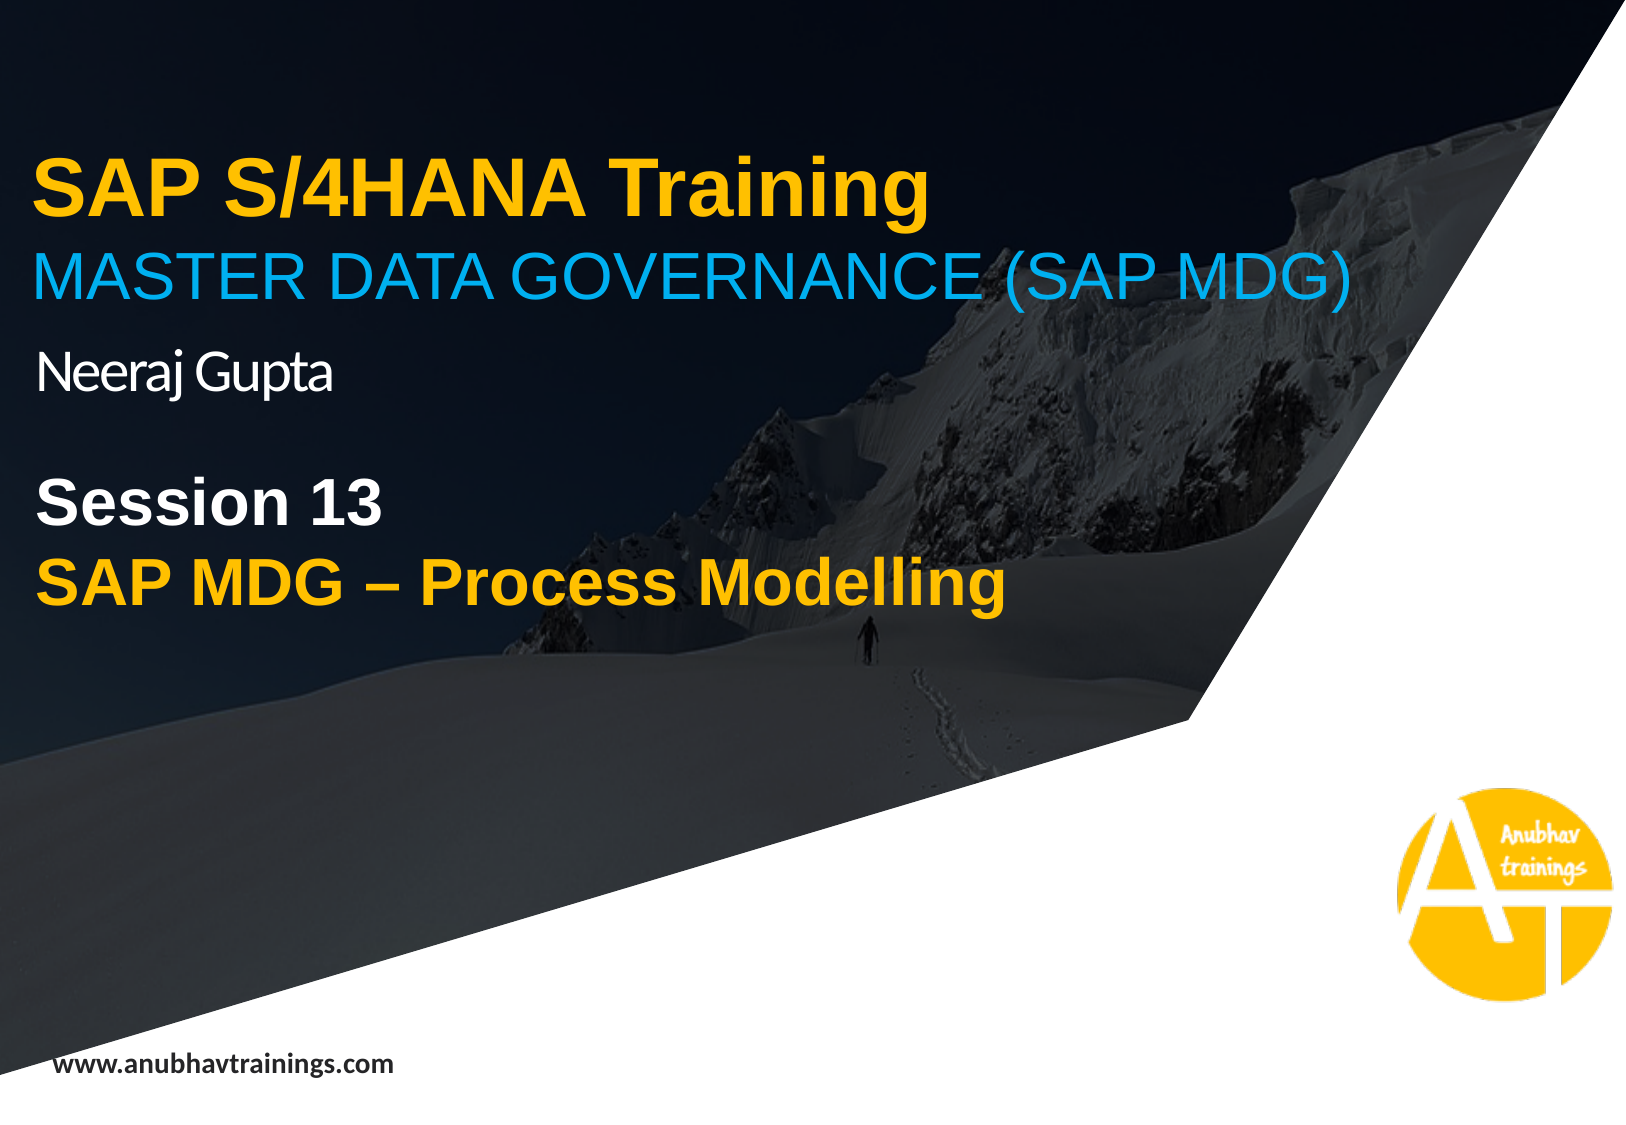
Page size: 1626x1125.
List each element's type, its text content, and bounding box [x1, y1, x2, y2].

text_box Neeraj Gupta [20, 322, 904, 411]
text_box [0, 0, 1625, 1077]
text_box SAP S/4HANA Training MASTER DATA GOVERNANCE (SAP MDG) [16, 126, 1396, 321]
text_box Session 13 SAP MDG – Process Modelling [20, 451, 1225, 787]
picture [1376, 773, 1625, 1020]
